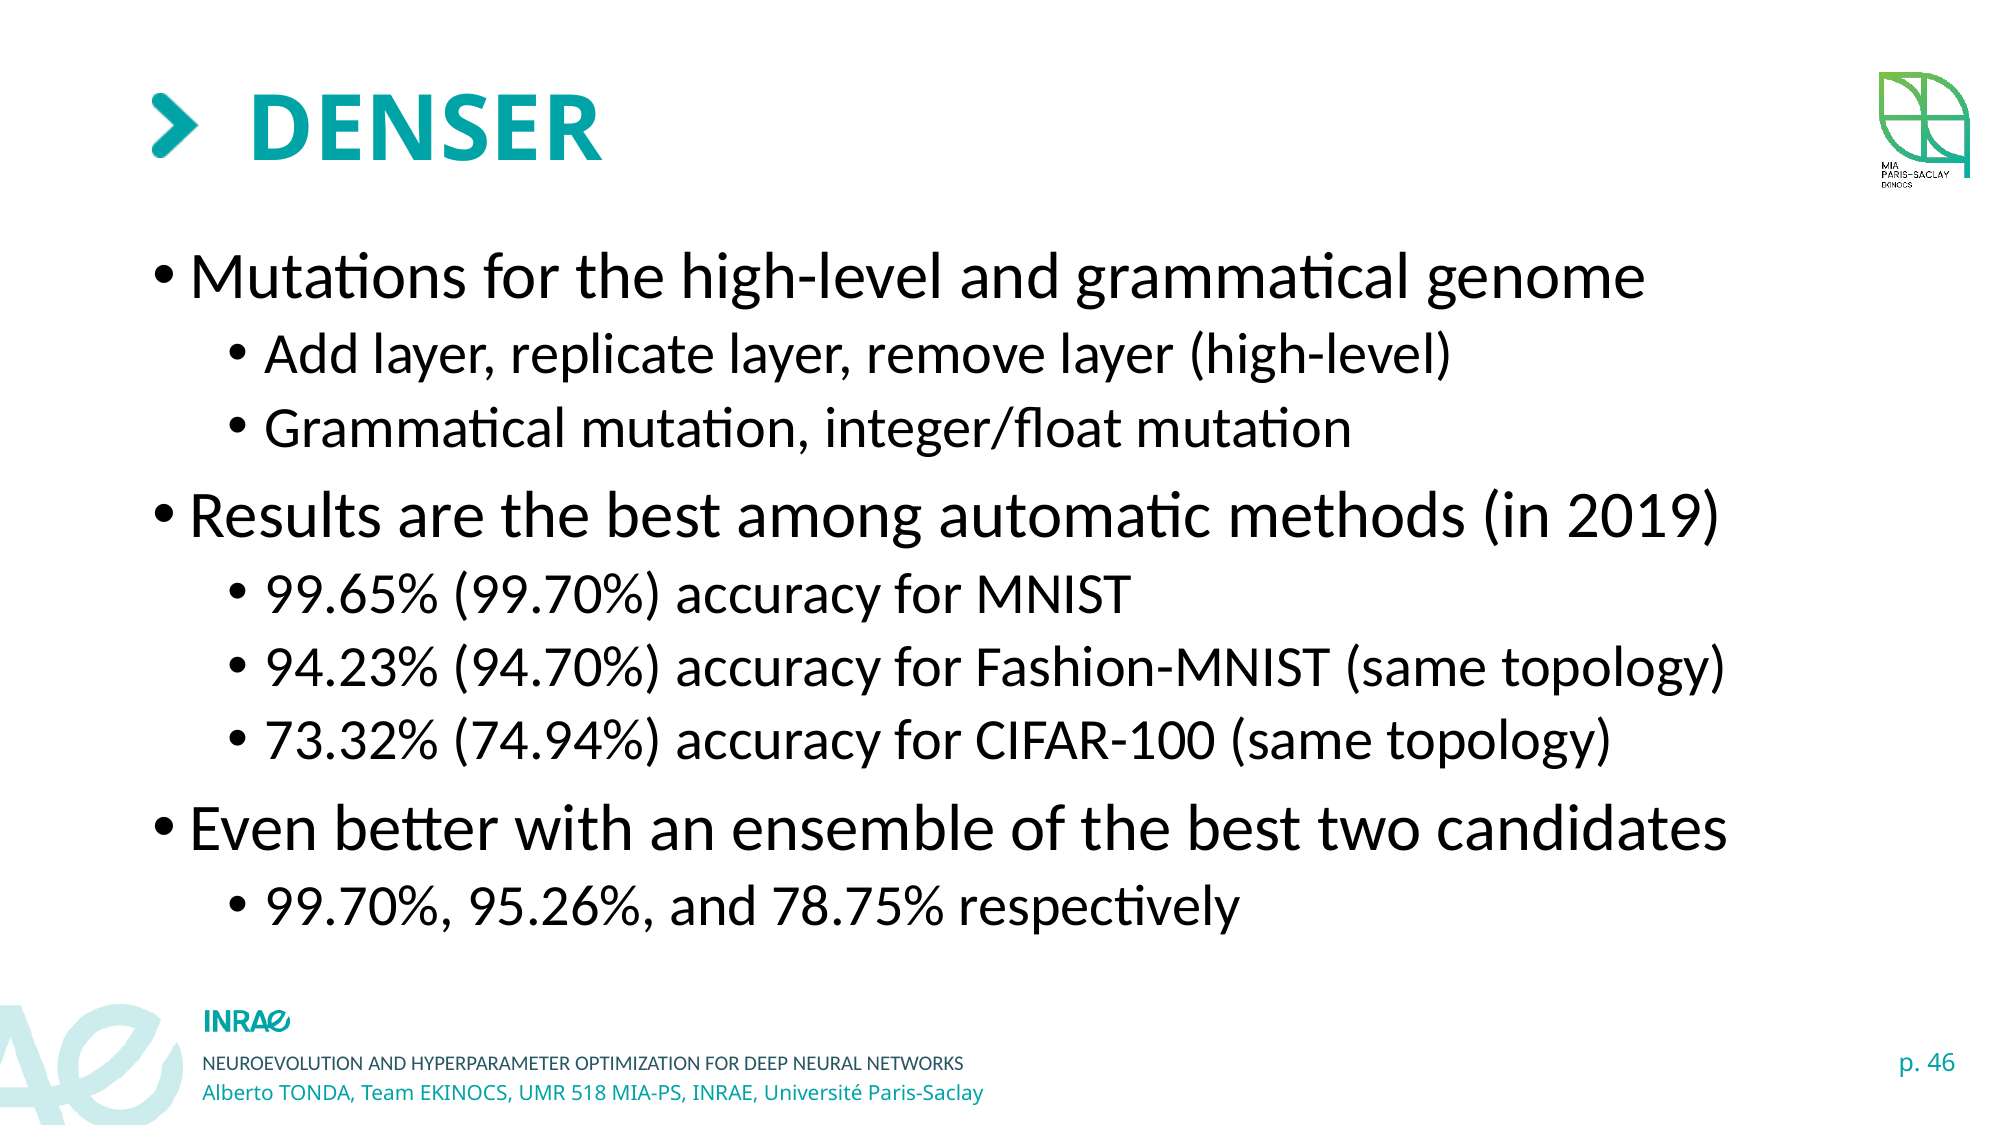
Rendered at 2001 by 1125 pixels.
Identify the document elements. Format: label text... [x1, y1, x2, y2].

title DENSER [137, 59, 1863, 203]
picture [152, 93, 200, 158]
picture [1862, 54, 1986, 205]
list Mutations for the high-level and grammatical genome Add layer, replicate layer, remove layer (high-level) Grammatical mutation, integer/float mutation Results are the best among automatic methods (in 2019) 99.65% (99.70%) accuracy for MNIST 94.23% (94.70%) accuracy for Fashion-MNIST (same topology) 73.32% (74.94%) accuracy for CIFAR-100 (same topology) Even better with an ensemble of the best two candidates 99.70%, 95.26%, and 78.75% respectively [137, 233, 1863, 1001]
picture [0, 996, 329, 1125]
